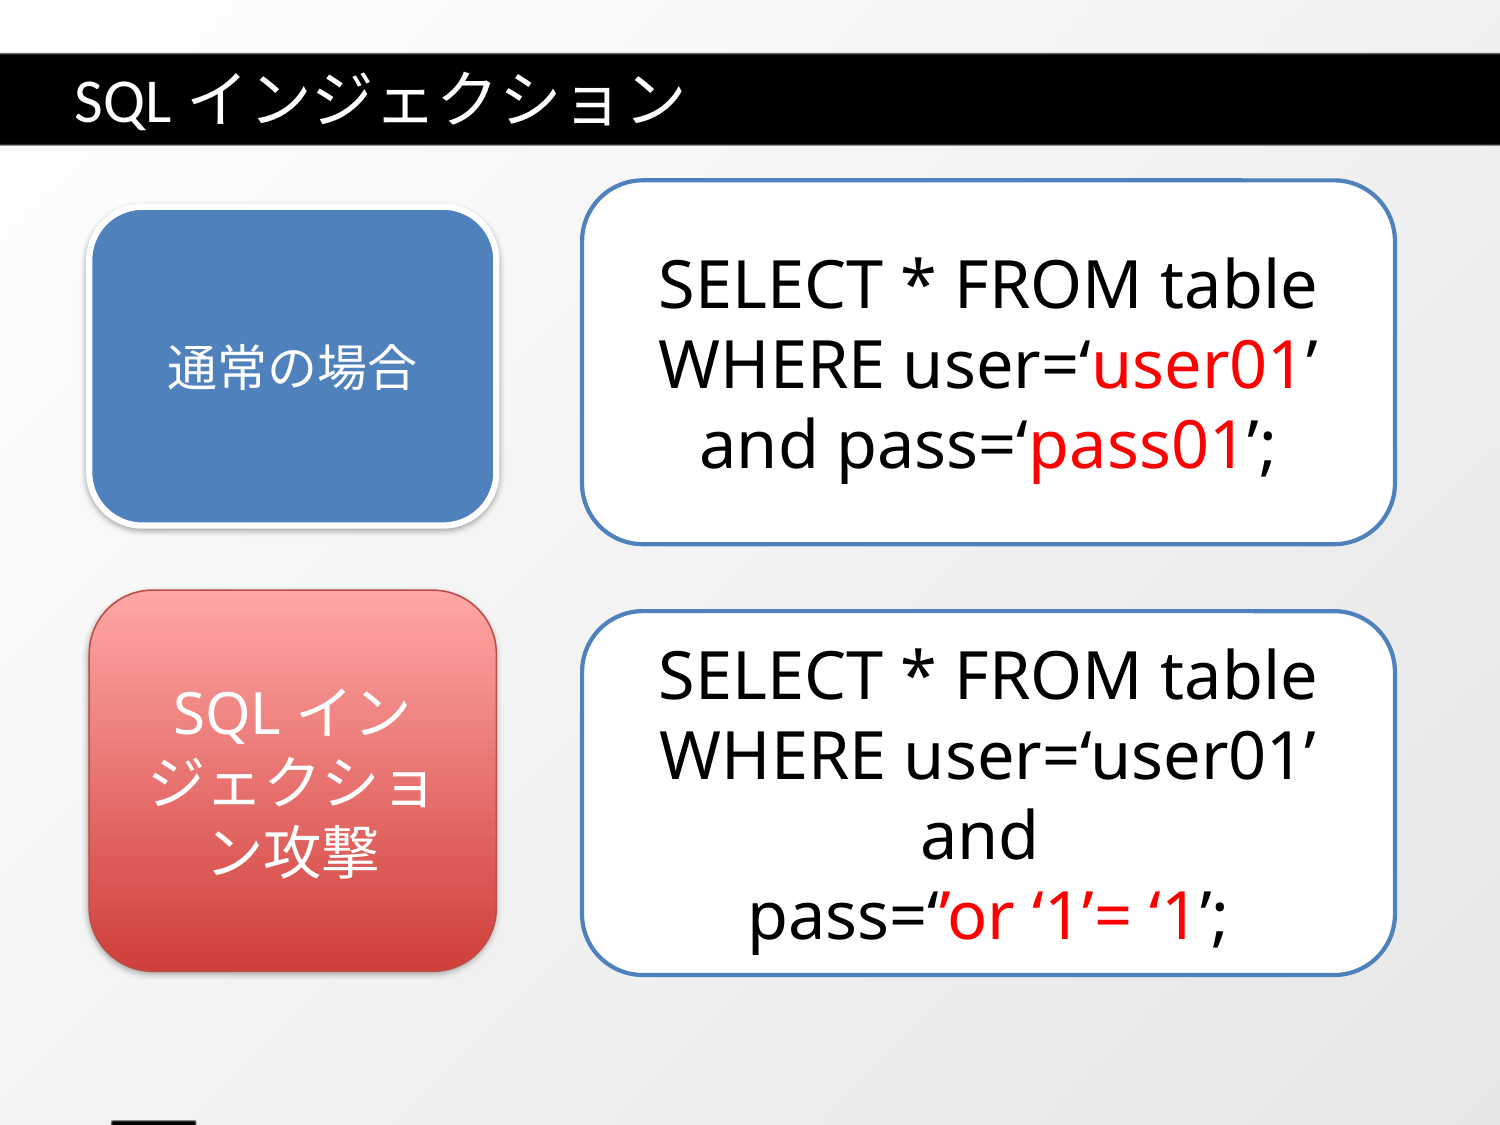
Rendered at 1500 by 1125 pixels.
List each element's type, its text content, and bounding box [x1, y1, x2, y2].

text_box 通常の場合 [86, 203, 500, 529]
title SQLインジェクション [59, 52, 1410, 158]
text_box SELECT * FROM table WHERE user=‘user01’ and pass=‘’or ‘1’= ‘1’; [579, 609, 1398, 978]
text_box SELECT * FROM table WHERE user=‘user01’ and pass=‘pass01’; [579, 178, 1398, 547]
text_box SQLインジェクション攻撃 [88, 589, 498, 973]
picture [0, 0, 1500, 1125]
